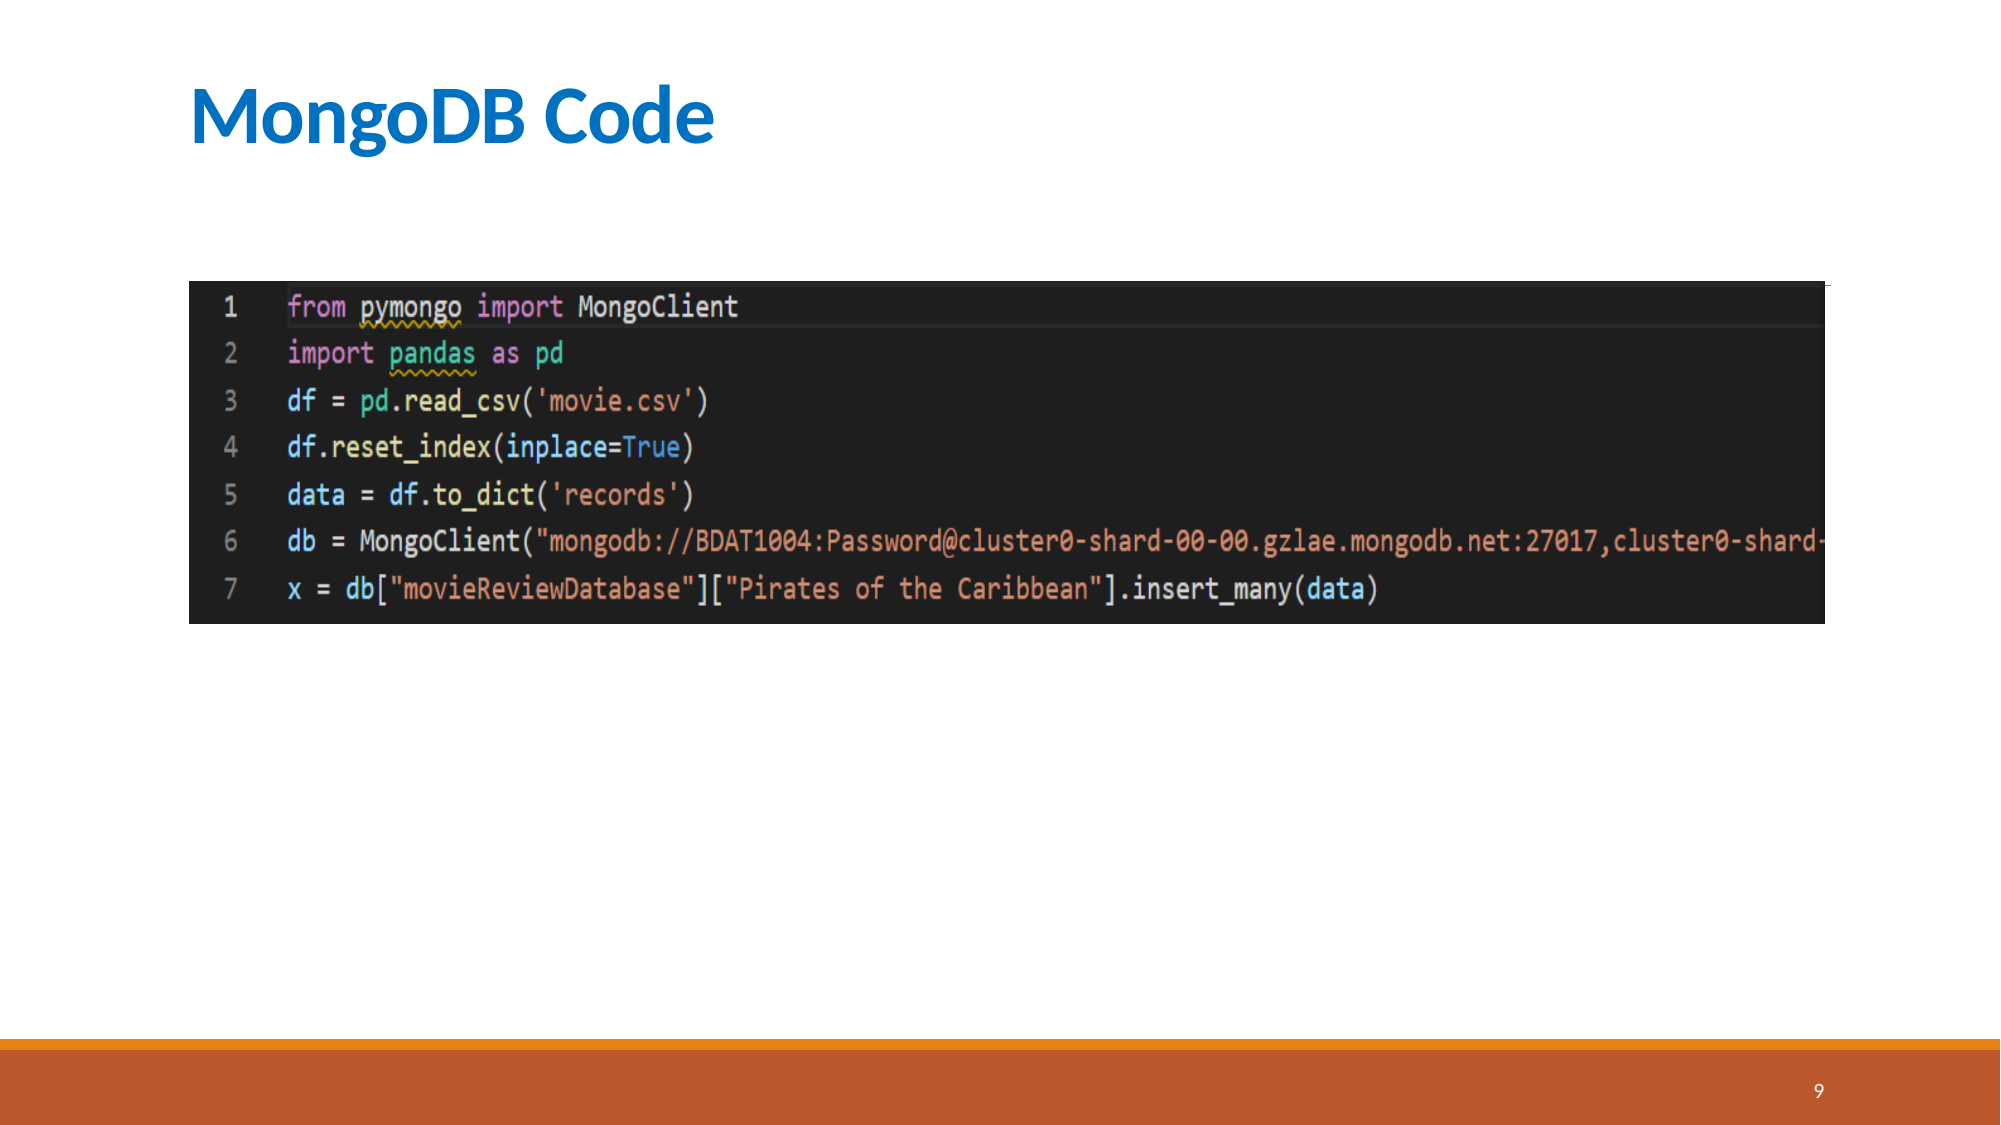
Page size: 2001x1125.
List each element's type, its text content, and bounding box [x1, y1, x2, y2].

slide_number 9 [1624, 1059, 1840, 1120]
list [189, 281, 1825, 624]
title MongoDB Code [174, 0, 1825, 168]
